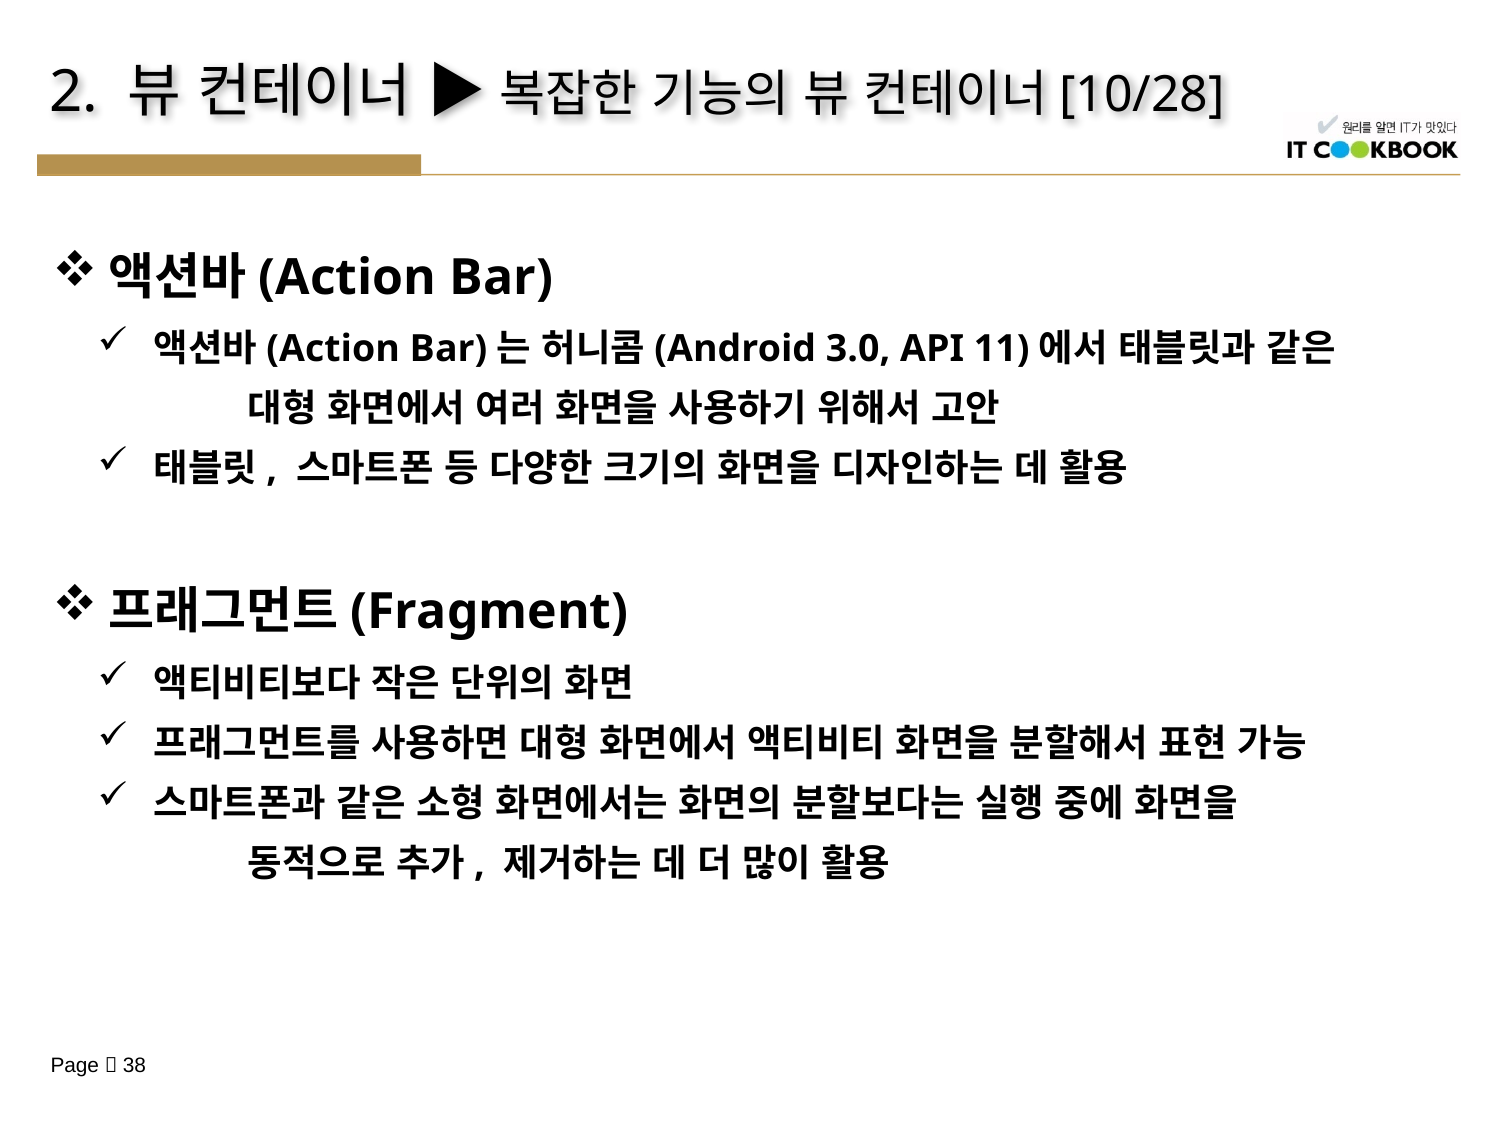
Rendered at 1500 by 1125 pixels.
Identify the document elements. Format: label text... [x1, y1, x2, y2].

title 2. 뷰 컨테이너 ▶ 복잡한 기능의 뷰 컨테이너[10/28] [48, 53, 1448, 161]
picture [1448, 112, 1461, 160]
list 액션바(Action Bar) 액션바(Action Bar)는 허니콤(Android 3.0, API 11)에서 태블릿과 같은 대형 화면에서 여러 화면을 사용하기 위해서 고안 태블릿, 스마트폰 등 다양한 크기의 화면을 디자인하는 데 활용 프래그먼트(Fragment) 액티비티보다 작은 단위의 화면 프래그먼트를 사용하면 대형 화면에서 액티비티 화면을 분할해서 표현 가능 스마트폰과 같은 소형 화면에서는 화면의 분할보다는 실행 중에 화면을 동적으로 추가, 제거하는 데 더 많이 활용 [8, 243, 1480, 1031]
